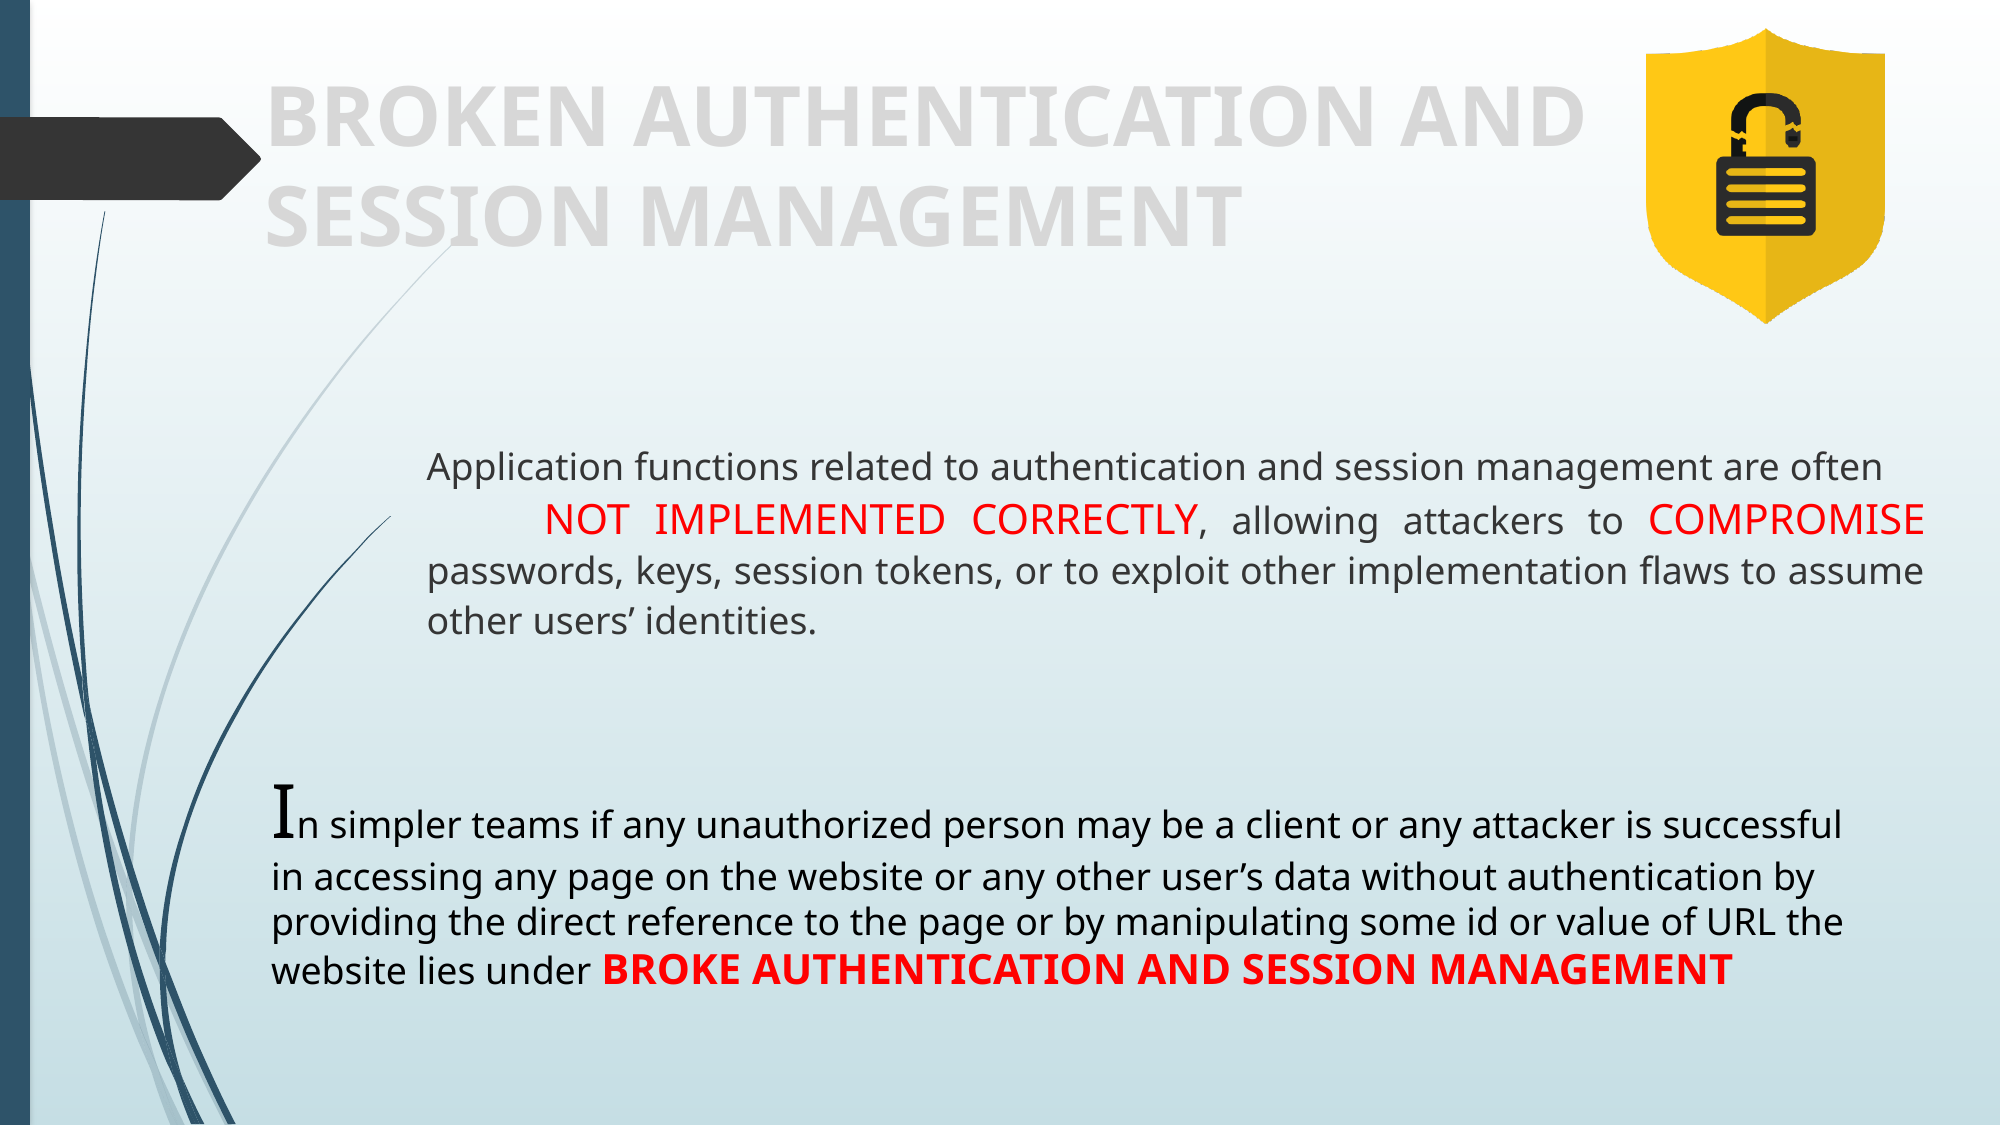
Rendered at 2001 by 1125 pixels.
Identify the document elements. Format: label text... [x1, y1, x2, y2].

picture [1646, 28, 1886, 325]
text_box Application functions related to authentication and session management are often NOT IMPLEMENTED CORRECTLY, allowing attackers to COMPROMISE passwords, keys, session tokens, or to exploit other implementation flaws to assume other users’ identities. [411, 430, 1941, 650]
text_box BROKEN AUTHENTICATION AND SESSION MANAGEMENT [249, 55, 1626, 271]
text_box In simpler teams if any unauthorized person may be a client or any attacker is successful in accessing any page on the website or any other user’s data without authentication by providing the direct reference to the page or by manipulating some id or value of URL the website lies under BROKE AUTHENTICATION AND SESSION MANAGEMENT [256, 755, 1885, 1046]
